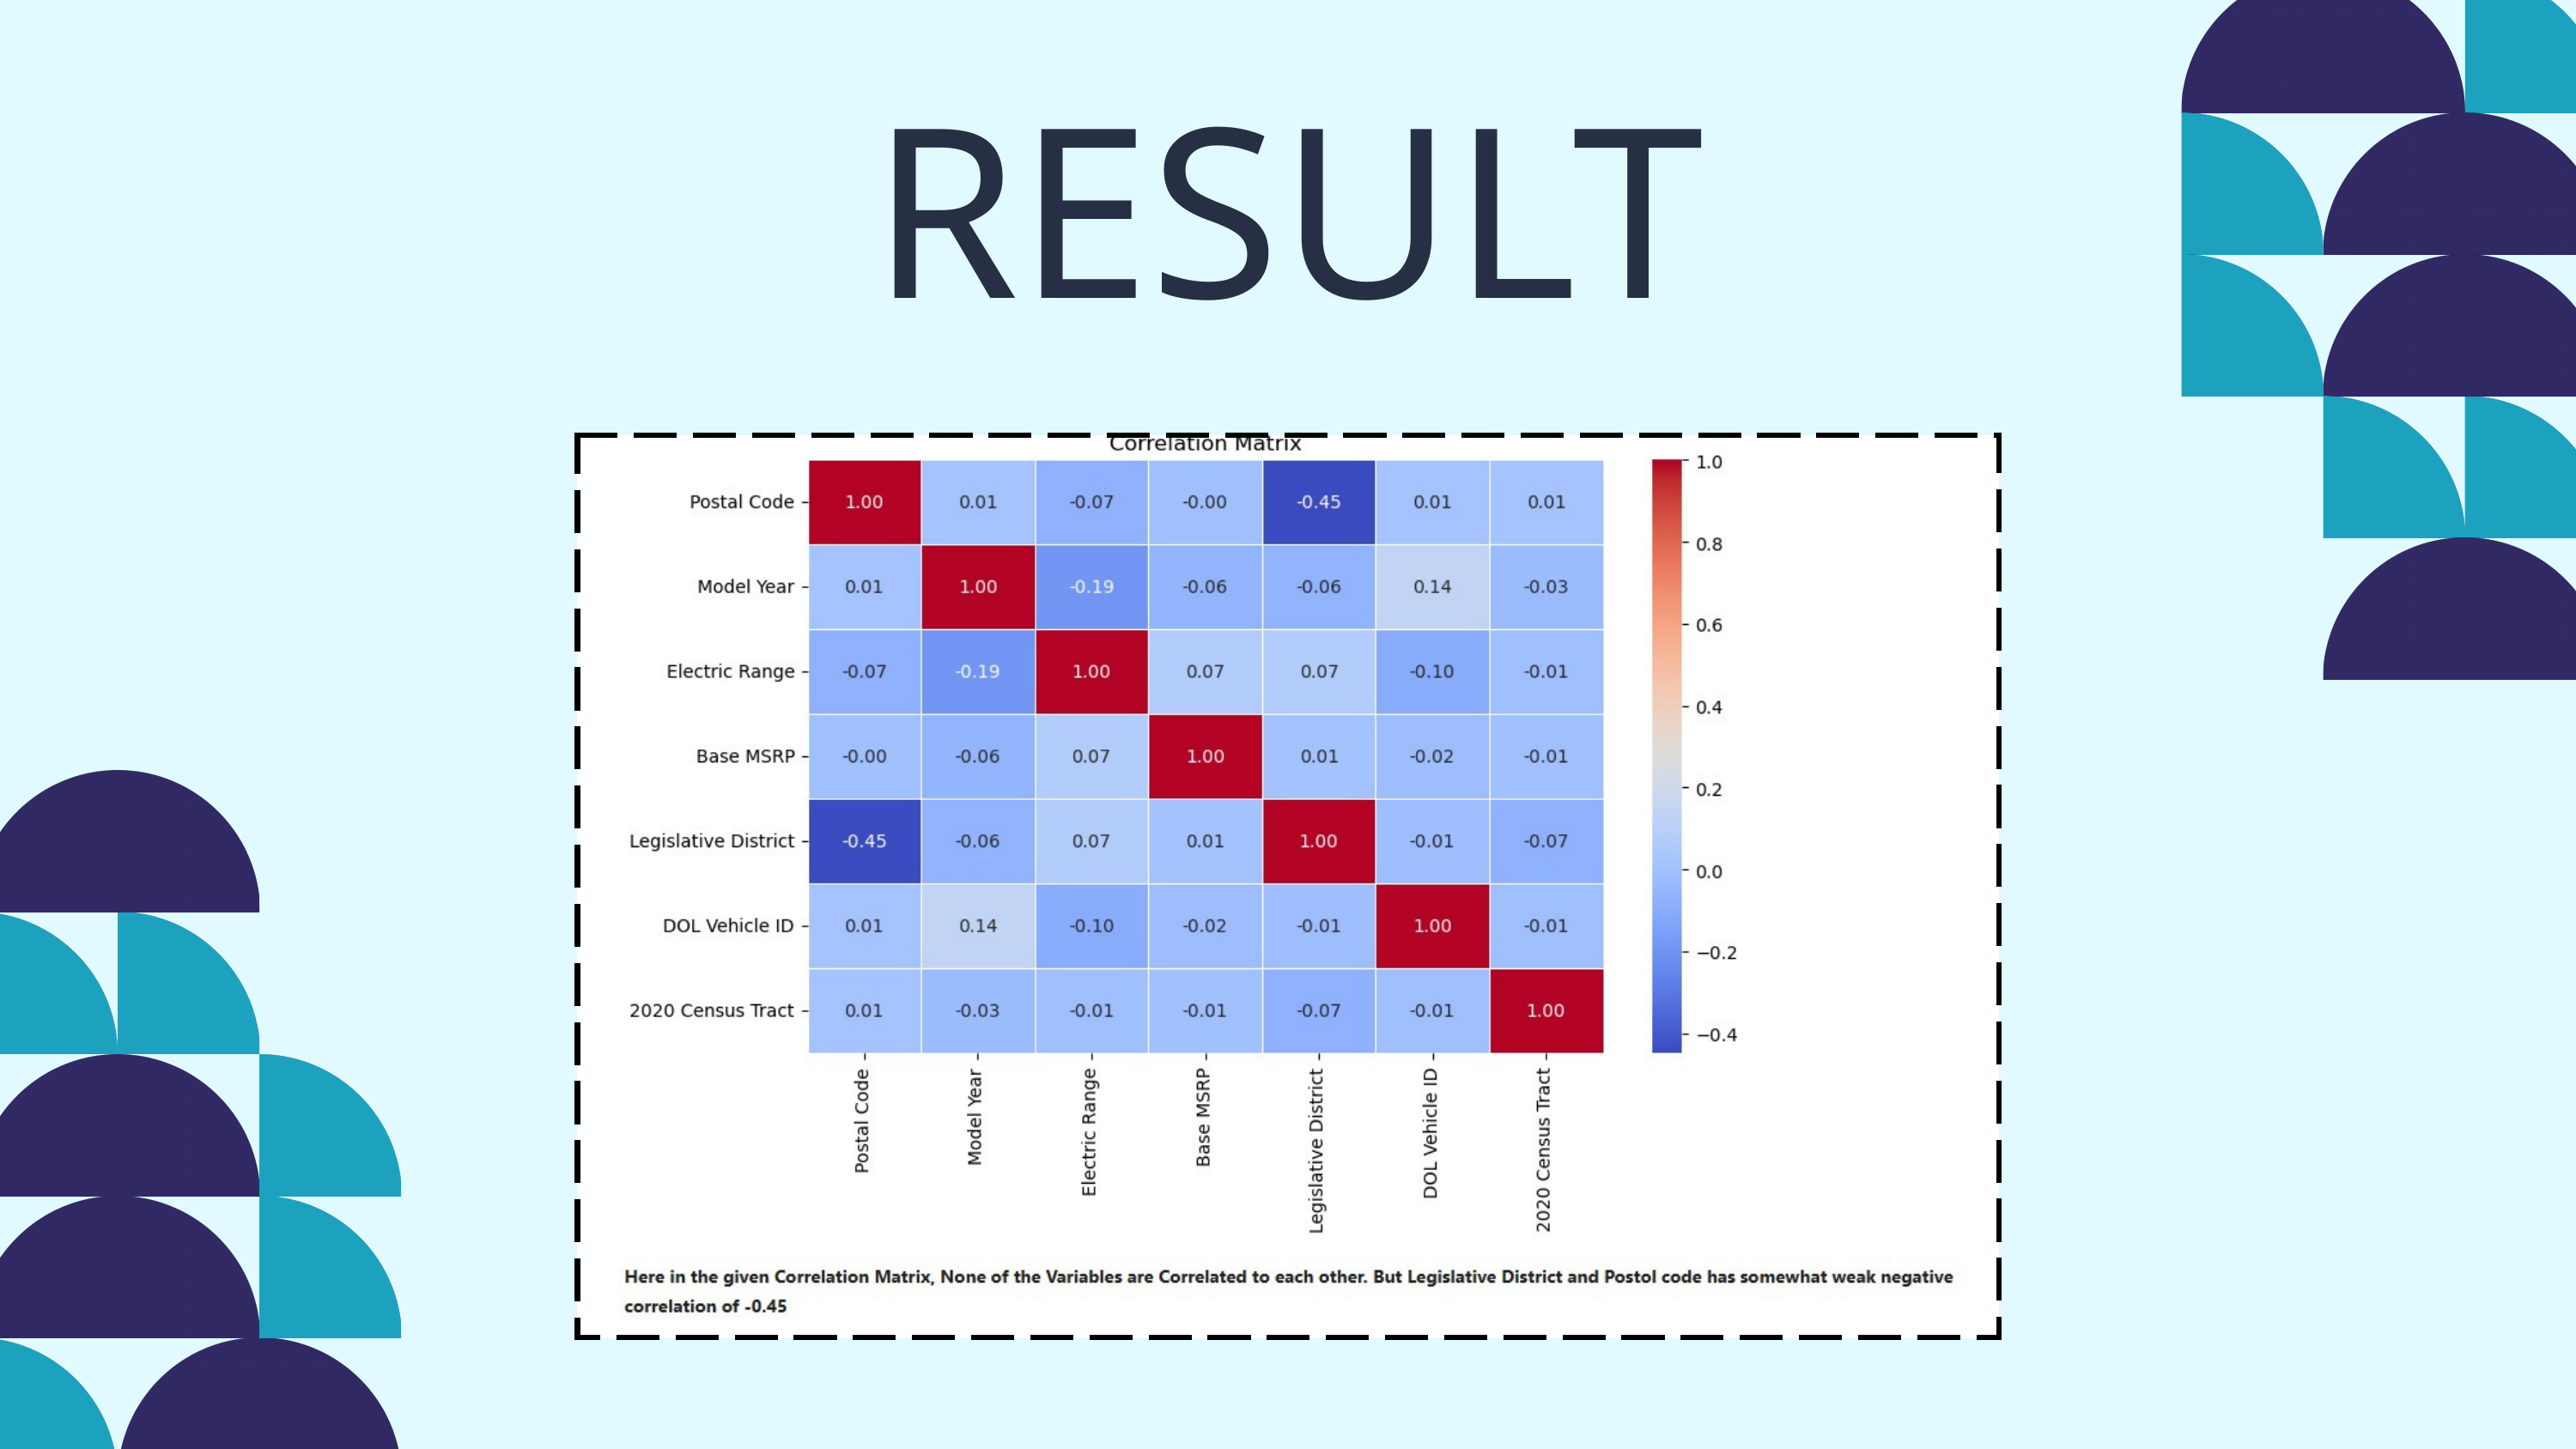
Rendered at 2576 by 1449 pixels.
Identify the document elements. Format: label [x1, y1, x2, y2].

text_box [117, 1338, 402, 1449]
text_box [2323, 396, 2465, 537]
text_box [0, 912, 117, 1054]
text_box [0, 1054, 259, 1197]
text_box [2324, 112, 2576, 254]
text_box [117, 912, 260, 1054]
text_box [259, 1197, 402, 1338]
text_box [0, 1338, 117, 1449]
text_box [2181, 0, 2465, 112]
text_box [2181, 112, 2324, 254]
text_box [2324, 254, 2576, 397]
text_box [552, 128, 2024, 382]
text_box [577, 435, 1999, 1338]
text_box [2465, 397, 2576, 537]
text_box [2323, 537, 2576, 681]
text_box [0, 770, 260, 912]
text_box [259, 1054, 402, 1197]
text_box [0, 1197, 259, 1338]
text_box [2181, 254, 2324, 397]
text_box [2465, 0, 2576, 112]
